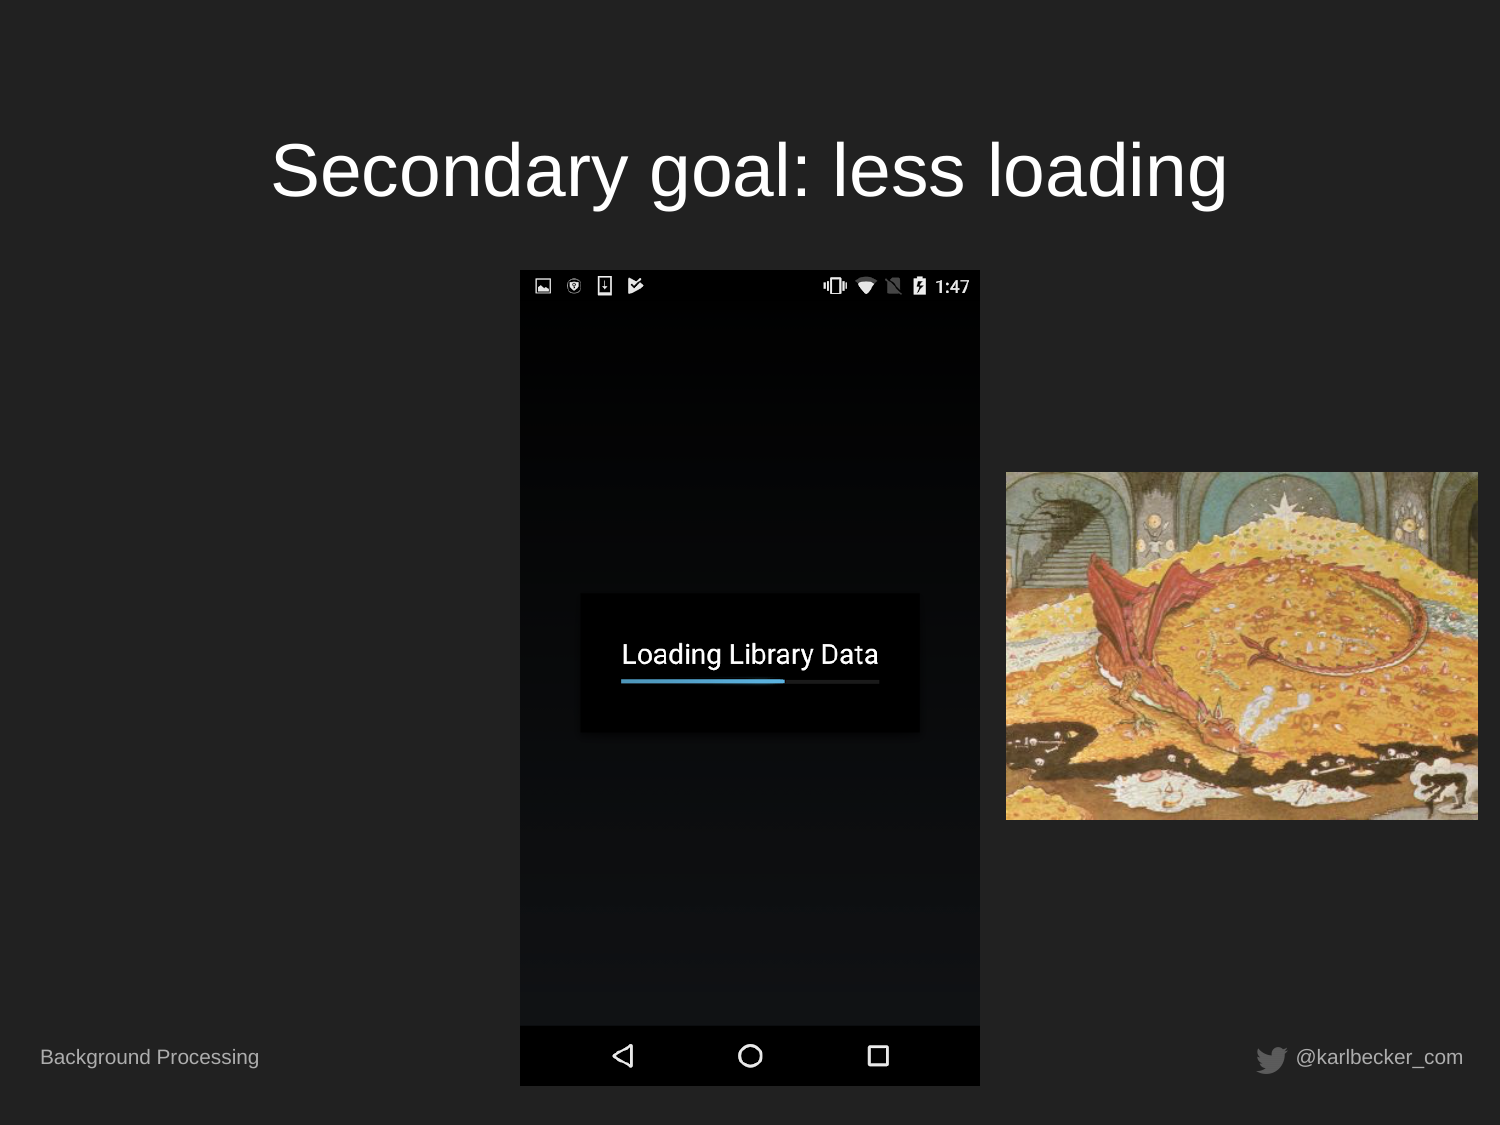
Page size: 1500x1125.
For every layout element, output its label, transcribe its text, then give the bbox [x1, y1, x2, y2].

picture [520, 270, 980, 1087]
title Secondary goal: less loading [51, 73, 1449, 259]
picture [1256, 1044, 1288, 1077]
picture [1006, 472, 1478, 820]
